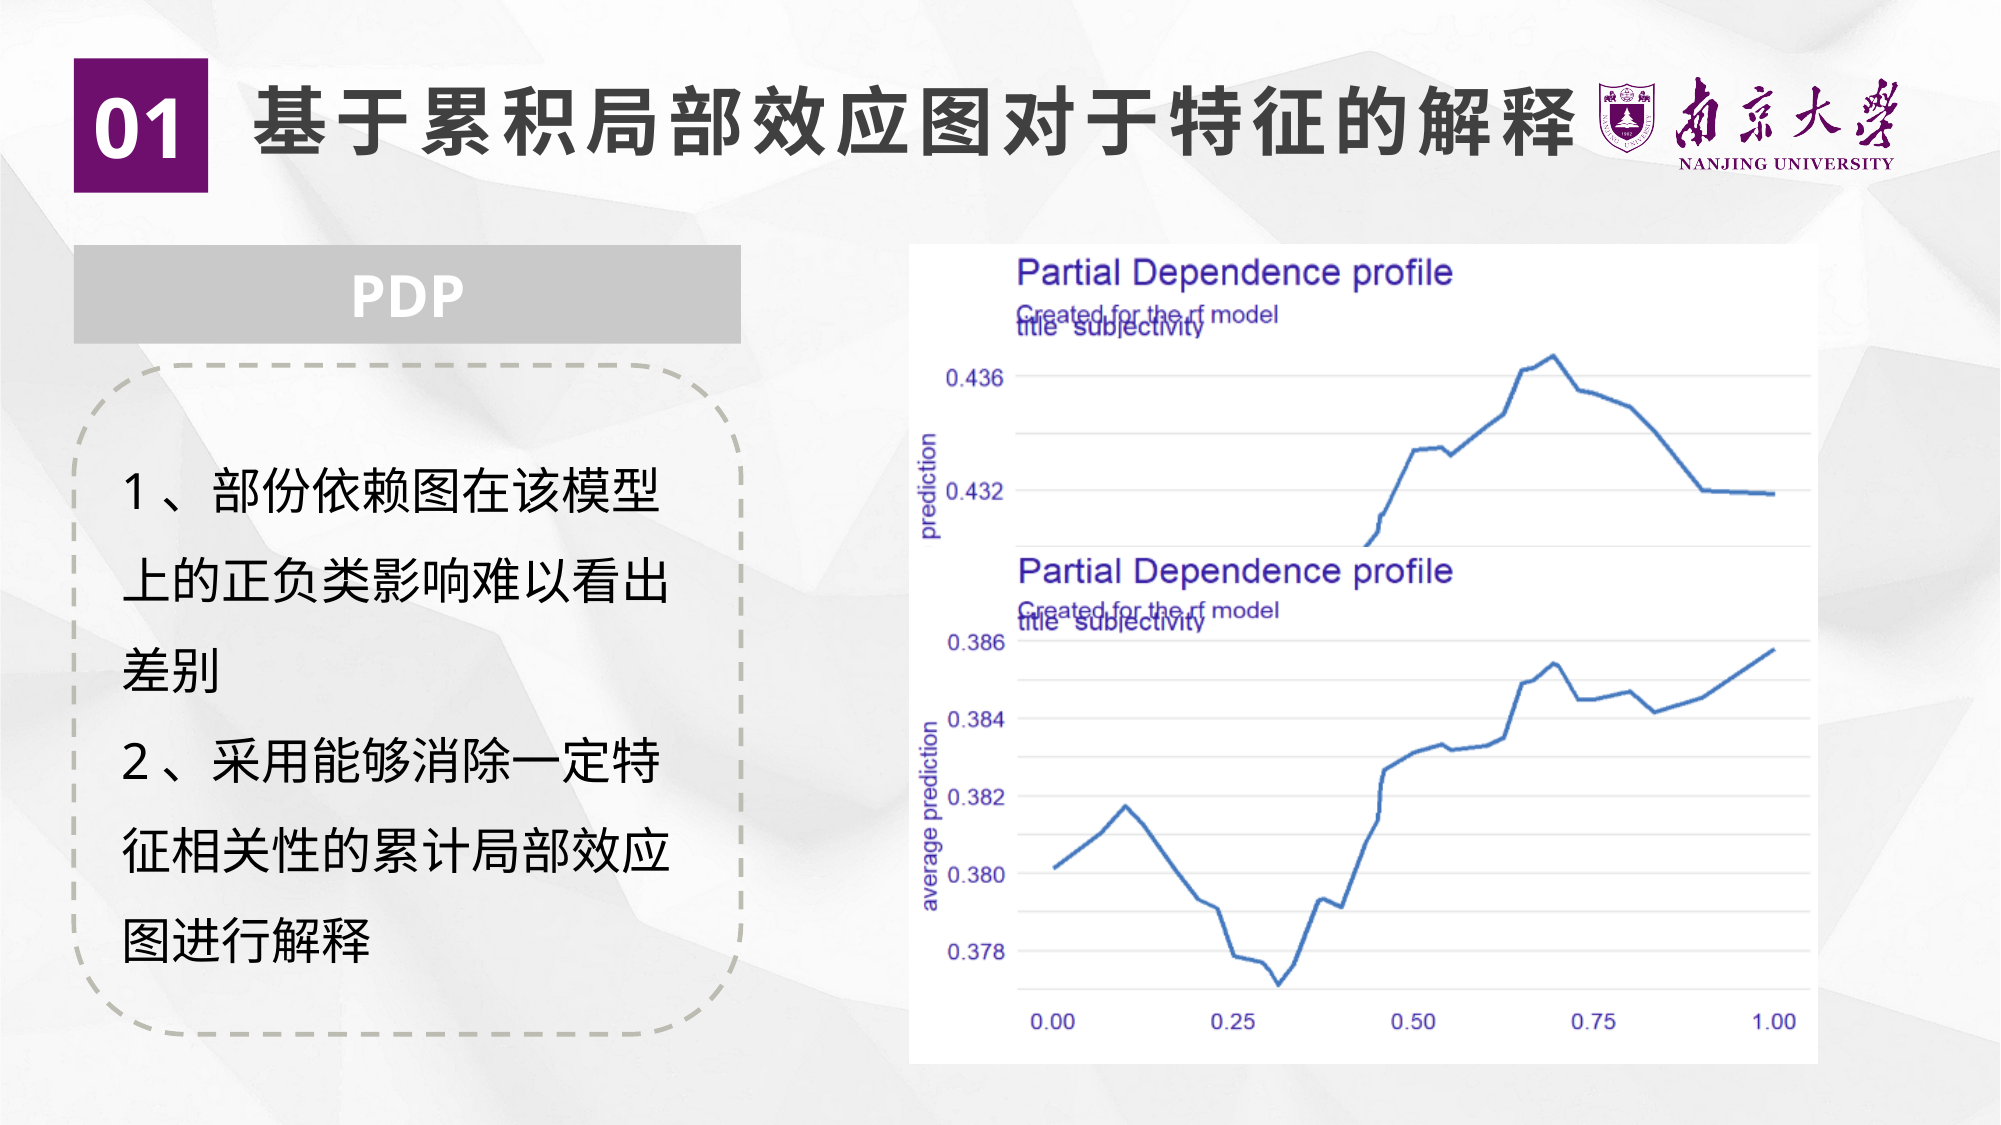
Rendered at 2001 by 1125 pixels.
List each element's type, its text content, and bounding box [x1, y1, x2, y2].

picture [0, 0, 2001, 1125]
text_box 1、部份依赖图在该模型上的正负类影响难以看出差别 2、采用能够消除一定特征相关性的累计局部效应图进行解释 [72, 364, 742, 1036]
text_box PDP [73, 244, 742, 345]
text_box 基于累积局部效应图对于特征的解释 [239, 67, 1667, 173]
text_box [44, 58, 239, 193]
